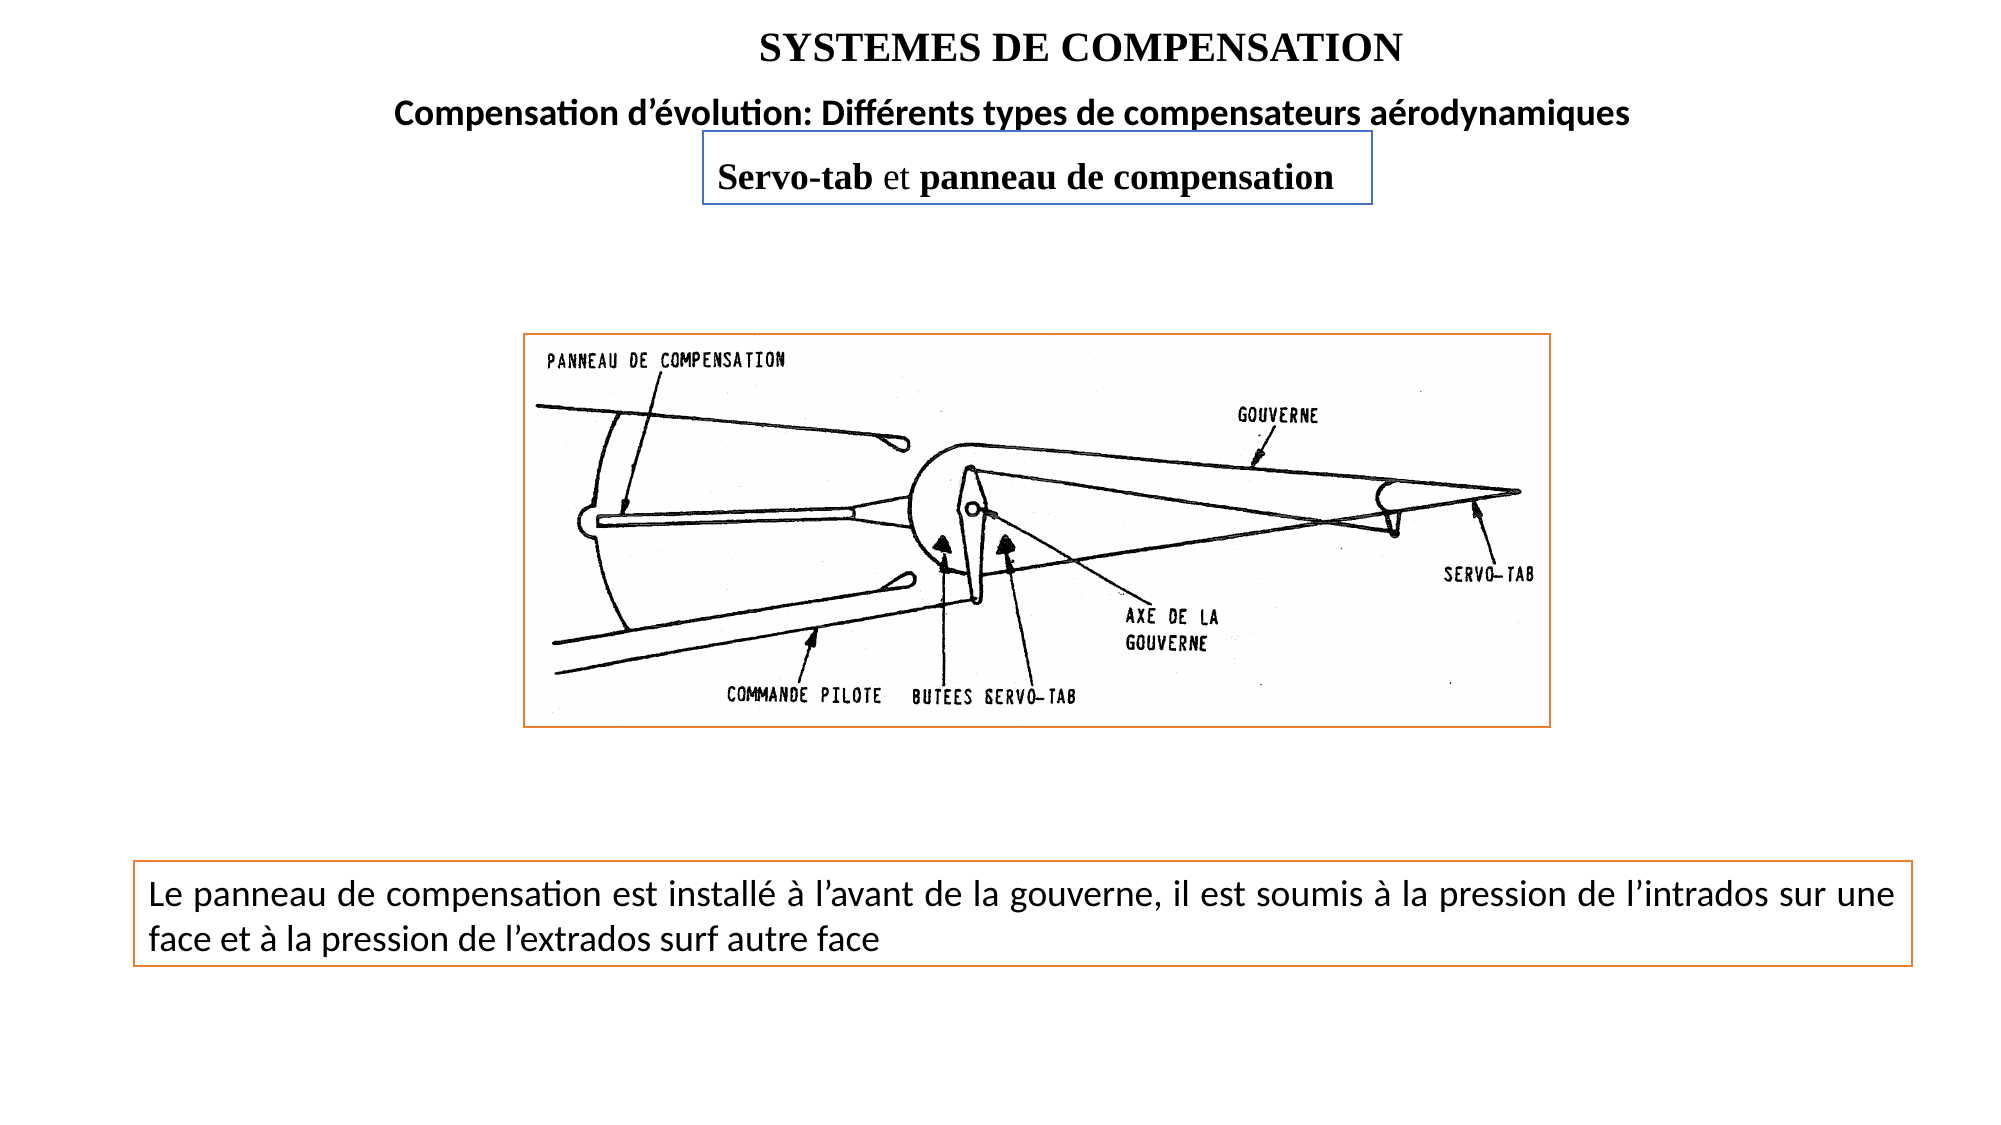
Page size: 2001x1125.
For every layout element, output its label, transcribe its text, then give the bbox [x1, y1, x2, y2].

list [524, 334, 1550, 726]
text_box SYSTEMES DE COMPENSATION [744, 32, 1460, 77]
text_box Servo-tab et panneau de compensation [702, 130, 1373, 205]
text_box Compensation d’évolution: Différents types de compensateurs aérodynamiques [379, 80, 1811, 140]
text_box Le panneau de compensation est installé à l’avant de la gouverne, il est soumis à la pression de l’intrados sur une face et à la pression de l’extrados surf autre face [133, 860, 1913, 967]
